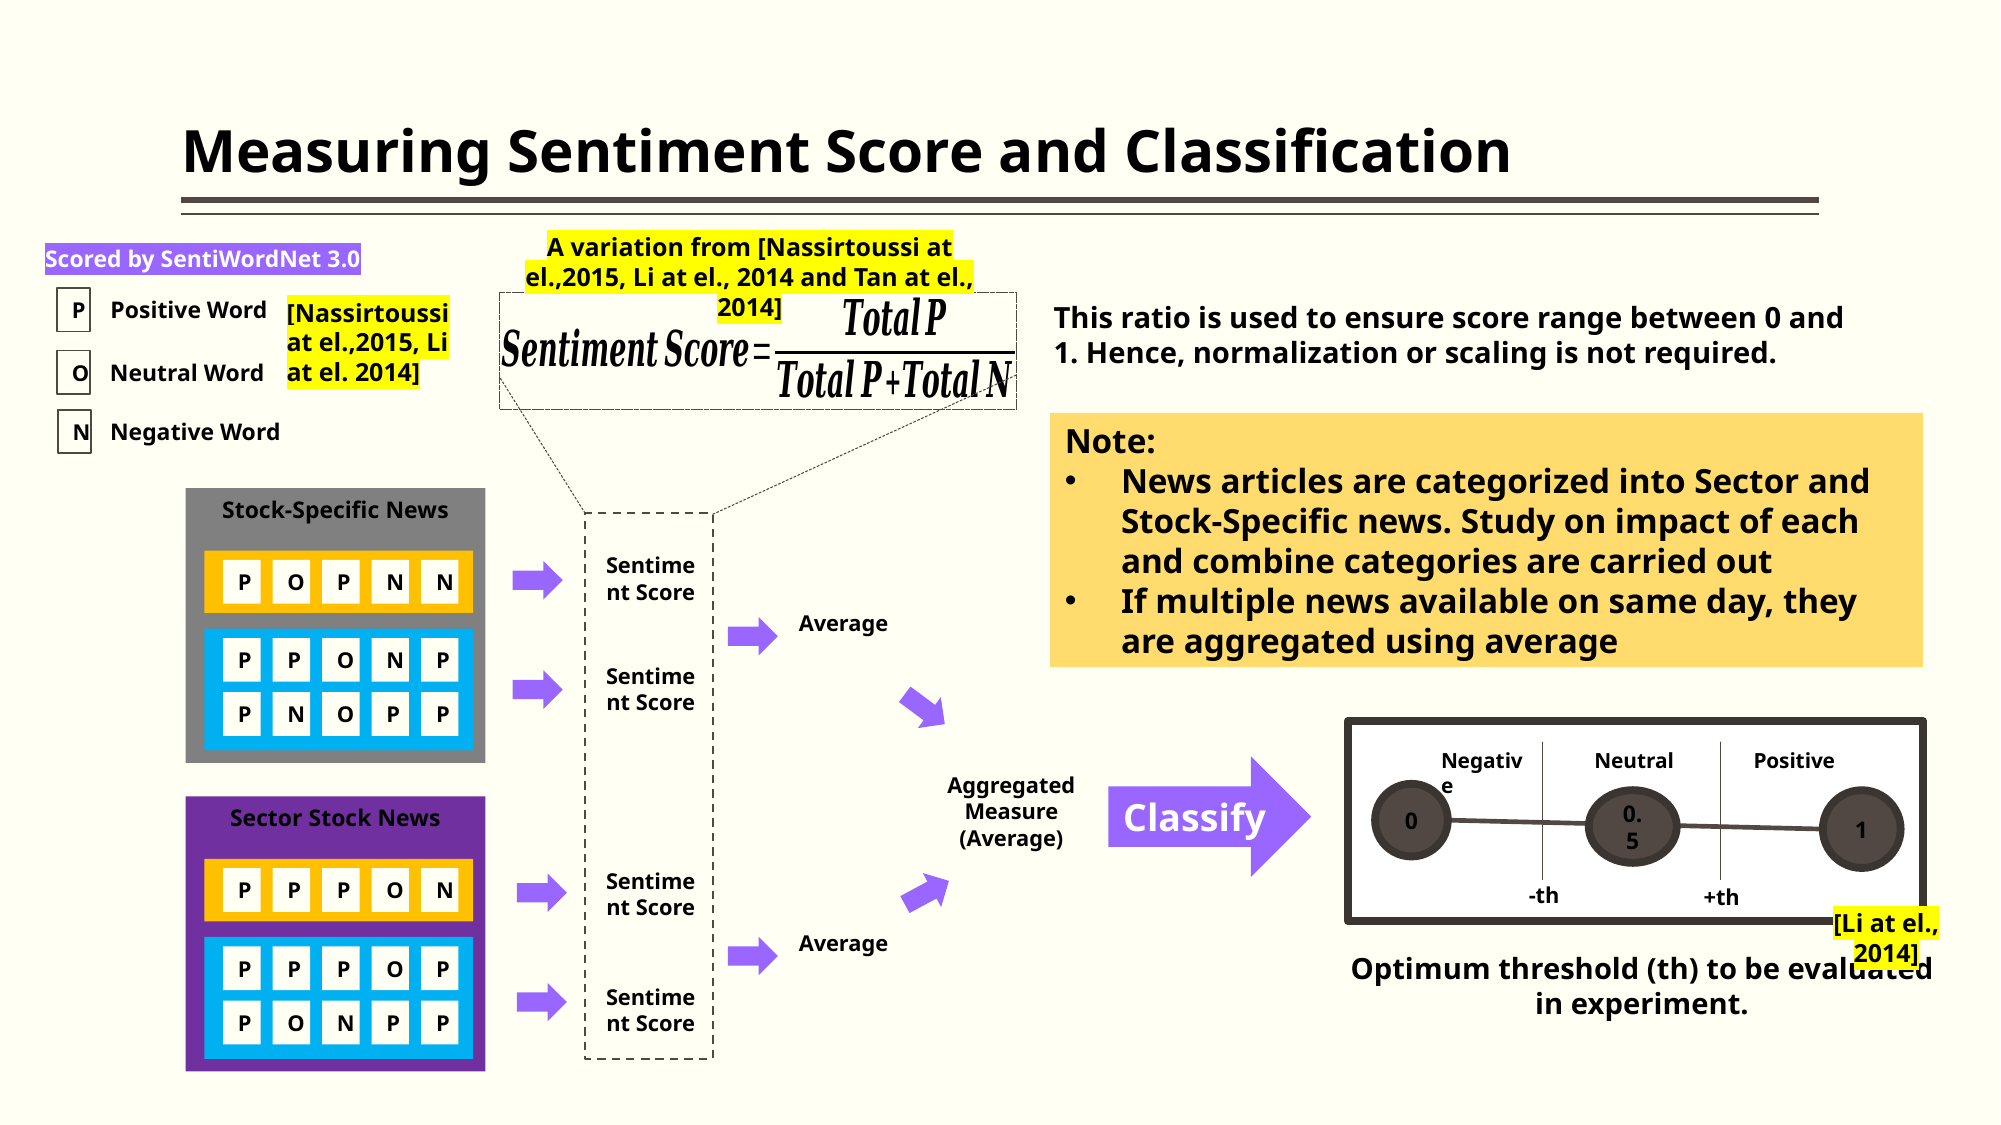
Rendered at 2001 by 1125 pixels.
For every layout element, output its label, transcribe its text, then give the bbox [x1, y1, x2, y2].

text_box O [269, 556, 314, 608]
text_box Optimum threshold (th) to be evaluated in experiment. [1334, 942, 1950, 1028]
text_box [508, 666, 567, 713]
text_box P [219, 634, 264, 686]
text_box [Li at el., 2014] [1786, 900, 1987, 975]
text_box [1546, 820, 1716, 830]
text_box N [269, 688, 314, 740]
text_box N [318, 997, 363, 1048]
text_box P [368, 997, 413, 1048]
text_box [Nassirtoussi at el.,2015, Li at el. 2014] [271, 289, 494, 395]
text_box Neutral Word [94, 350, 271, 393]
text_box [581, 596, 717, 683]
text_box P [417, 688, 462, 740]
text_box 1 [1819, 786, 1905, 872]
text_box O [269, 997, 314, 1048]
text_box Aggregated Measure (Average) [927, 764, 1096, 858]
text_box [581, 509, 713, 573]
text_box P [318, 556, 363, 608]
text_box P [219, 688, 264, 740]
text_box 0 [1371, 779, 1452, 861]
text_box 0.5 [1586, 838, 1679, 867]
text_box P [53, 284, 94, 336]
text_box P [219, 997, 264, 1048]
text_box Sentiment Score [585, 655, 717, 723]
text_box O [368, 942, 413, 994]
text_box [712, 374, 1017, 515]
text_box -th [1514, 874, 1589, 916]
text_box This ratio is used to ensure score range between 0 and 1. Hence, normalization or scaling is not required. [1038, 291, 1875, 377]
text_box P [417, 942, 462, 994]
text_box [581, 706, 717, 859]
text_box Negative Word [95, 409, 296, 452]
text_box Negative [1426, 740, 1540, 805]
text_box [723, 932, 777, 980]
text_box Average [777, 921, 909, 963]
text_box P [318, 942, 363, 994]
text_box [200, 625, 477, 754]
text_box [200, 547, 477, 617]
text_box O [53, 347, 94, 398]
text_box [581, 926, 717, 976]
text_box P [368, 688, 413, 740]
text_box [581, 1036, 717, 1063]
text_box O [318, 634, 363, 686]
text_box Sentiment Score [585, 976, 717, 1044]
text_box Sentiment Score [585, 859, 717, 927]
text_box [1344, 717, 1927, 925]
text_box N [368, 634, 413, 686]
text_box A variation from [Nassirtoussi at el.,2015, Li at el., 2014 and Tan at el., 2014] [499, 223, 1000, 329]
text_box P [219, 942, 264, 994]
text_box P [269, 634, 314, 686]
text_box Positive Word [95, 288, 283, 331]
text_box O [318, 688, 363, 740]
text_box O [368, 864, 413, 916]
title Measuring Sentiment Score and Classification [181, 12, 1819, 193]
text_box P [417, 634, 462, 686]
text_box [499, 377, 586, 514]
text_box [512, 978, 571, 1026]
text_box Average [777, 602, 909, 644]
text_box [581, 981, 585, 1013]
text_box P [269, 864, 314, 916]
text_box [581, 871, 585, 903]
text_box [512, 869, 571, 916]
text_box Positive [1738, 740, 1853, 780]
text_box [200, 855, 477, 925]
text_box [895, 682, 949, 732]
text_box N [368, 556, 413, 608]
text_box [508, 557, 567, 604]
text_box P [219, 864, 264, 916]
text_box N [417, 556, 462, 608]
text_box [723, 613, 777, 660]
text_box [1447, 820, 1538, 830]
text_box Stock-Specific News [182, 484, 489, 767]
text_box P [269, 942, 314, 994]
text_box N [54, 406, 95, 457]
text_box Neutral [1579, 740, 1694, 780]
text_box [200, 933, 477, 1063]
text_box N [417, 864, 462, 916]
text_box Sentiment Score [585, 544, 717, 612]
text_box Note: News articles are categorized into Sector and Stock-Specific news. Study on impact of each and combine categories are carried out If multiple news available on same day, they are aggregated using average [1050, 412, 1923, 668]
text_box Classify [1104, 752, 1316, 881]
text_box 0.5 [1586, 786, 1680, 818]
text_box Scored by SentiWordNet 3.0 [30, 237, 376, 280]
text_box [1724, 820, 1823, 830]
text_box P [417, 997, 462, 1048]
text_box Sector Stock News [182, 792, 489, 1075]
text_box +th [1688, 875, 1764, 917]
text_box [896, 869, 953, 917]
text_box P [219, 556, 264, 608]
text_box P [318, 864, 363, 916]
